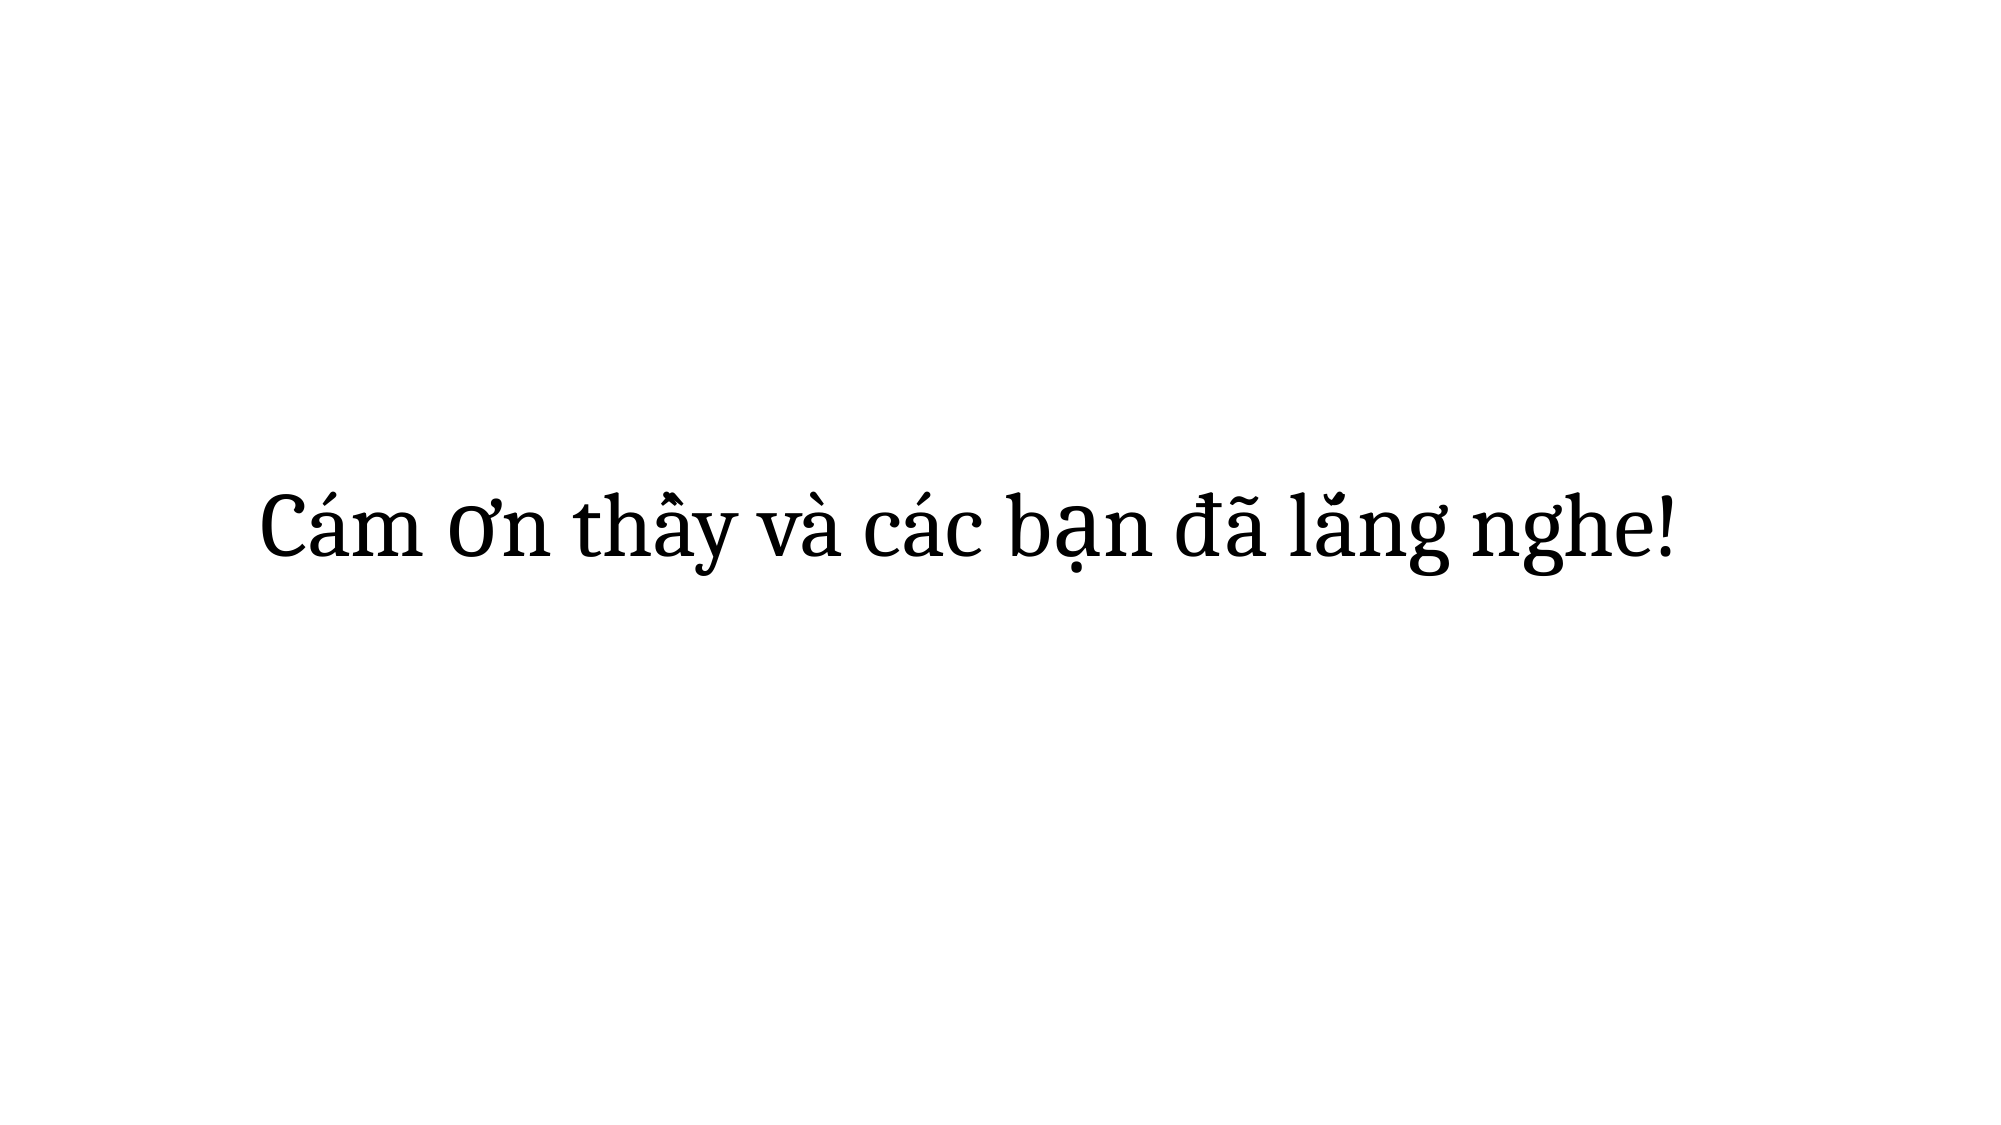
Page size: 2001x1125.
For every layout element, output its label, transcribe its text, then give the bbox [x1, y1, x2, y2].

title Cám ơn thầy và các bạn đã lắng nghe! [245, 418, 1755, 636]
